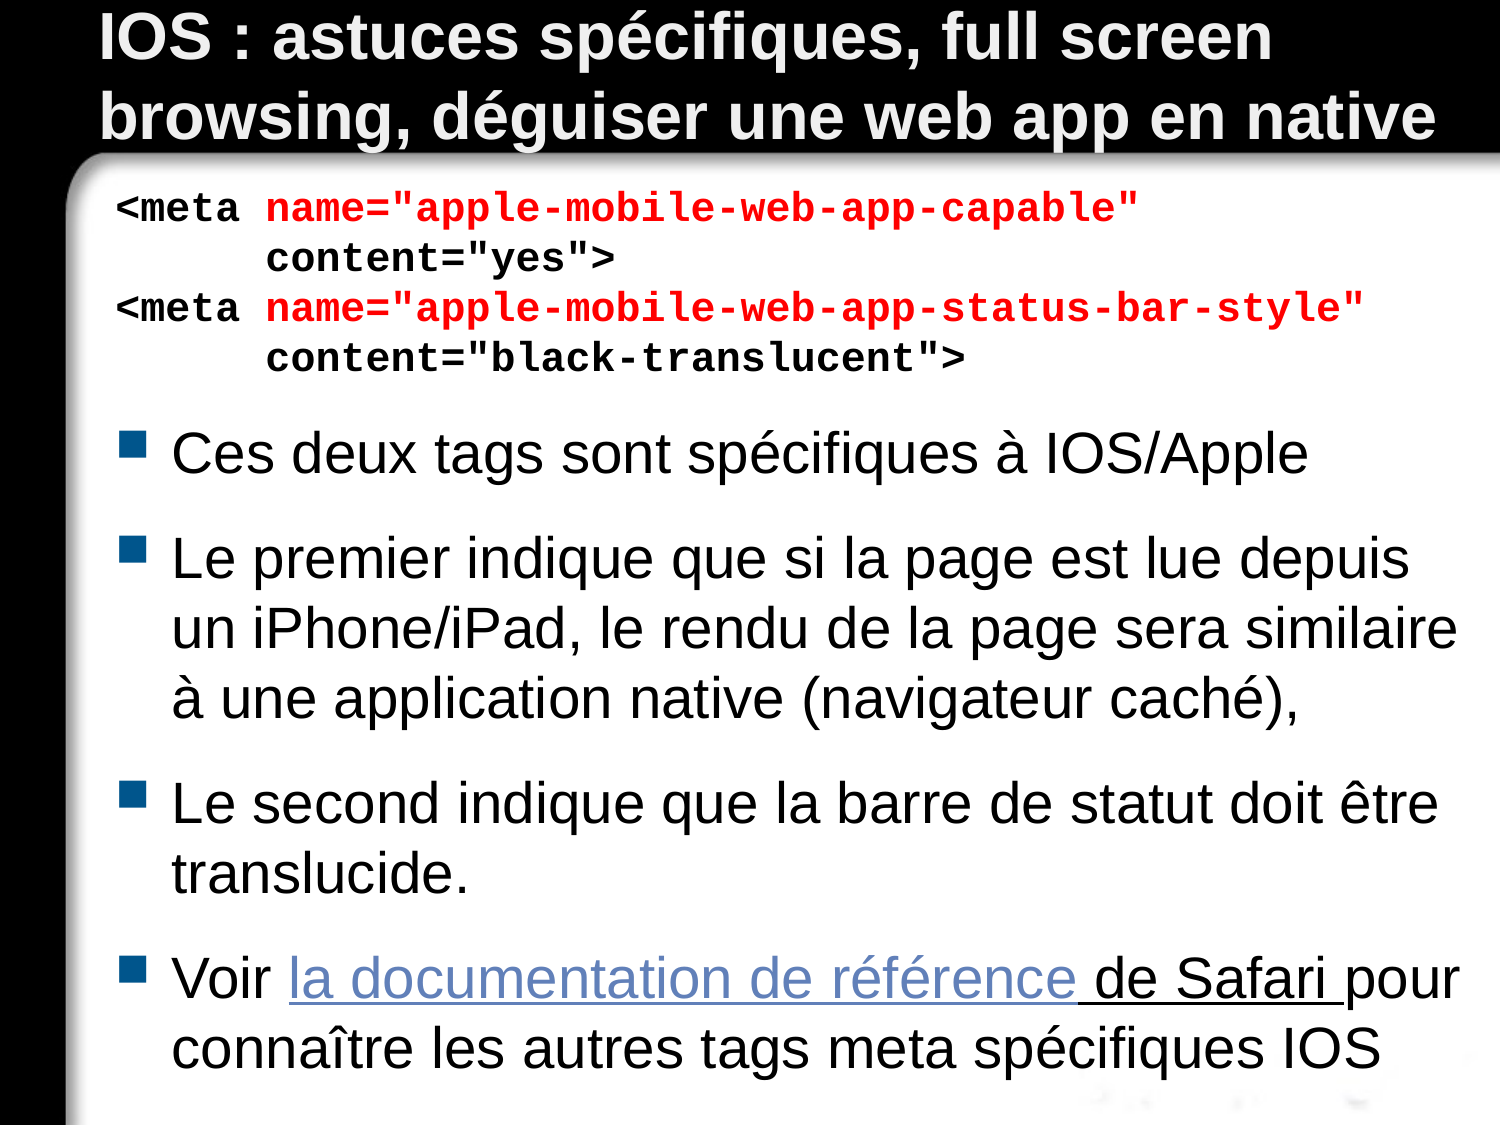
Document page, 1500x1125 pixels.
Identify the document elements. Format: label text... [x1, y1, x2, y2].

title IOS : astuces spécifiques, full screen browsing, déguiser une web app en native [83, 28, 1472, 117]
picture [0, 0, 1500, 1125]
list <meta name="apple-mobile-web-app-capable" content="yes"> <meta name="apple-mobile-web-app-status-bar-style" content="black-translucent"> Ces deux tags sont spécifiques à IOS/Apple Le premier indique que si la page est lue depuis un iPhone/iPad, le rendu de la page sera similaire à une application native (navigateur caché), Le second indique que la barre de statut doit être translucide. Voir la documentation de référence de Safari pour connaître les autres tags meta spécifiques IOS [100, 172, 1500, 948]
